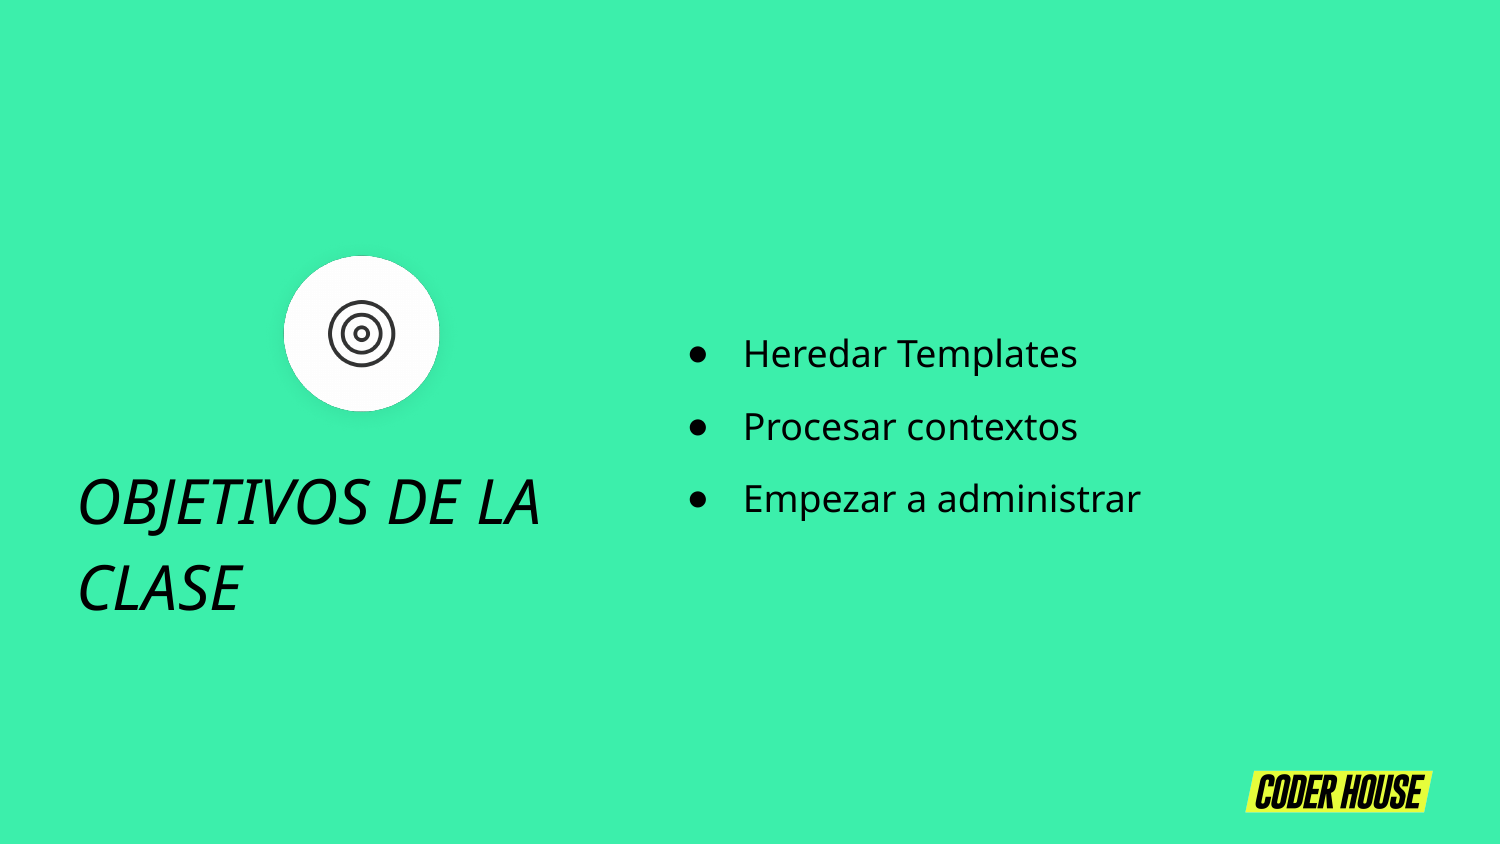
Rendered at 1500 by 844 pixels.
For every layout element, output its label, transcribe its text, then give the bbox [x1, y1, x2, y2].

picture [1241, 764, 1437, 819]
picture [264, 235, 460, 431]
text_box Heredar Templates Procesar contextos Empezar a administrar [652, 186, 1412, 658]
text_box OBJETIVOS DE LA CLASE [61, 435, 658, 598]
